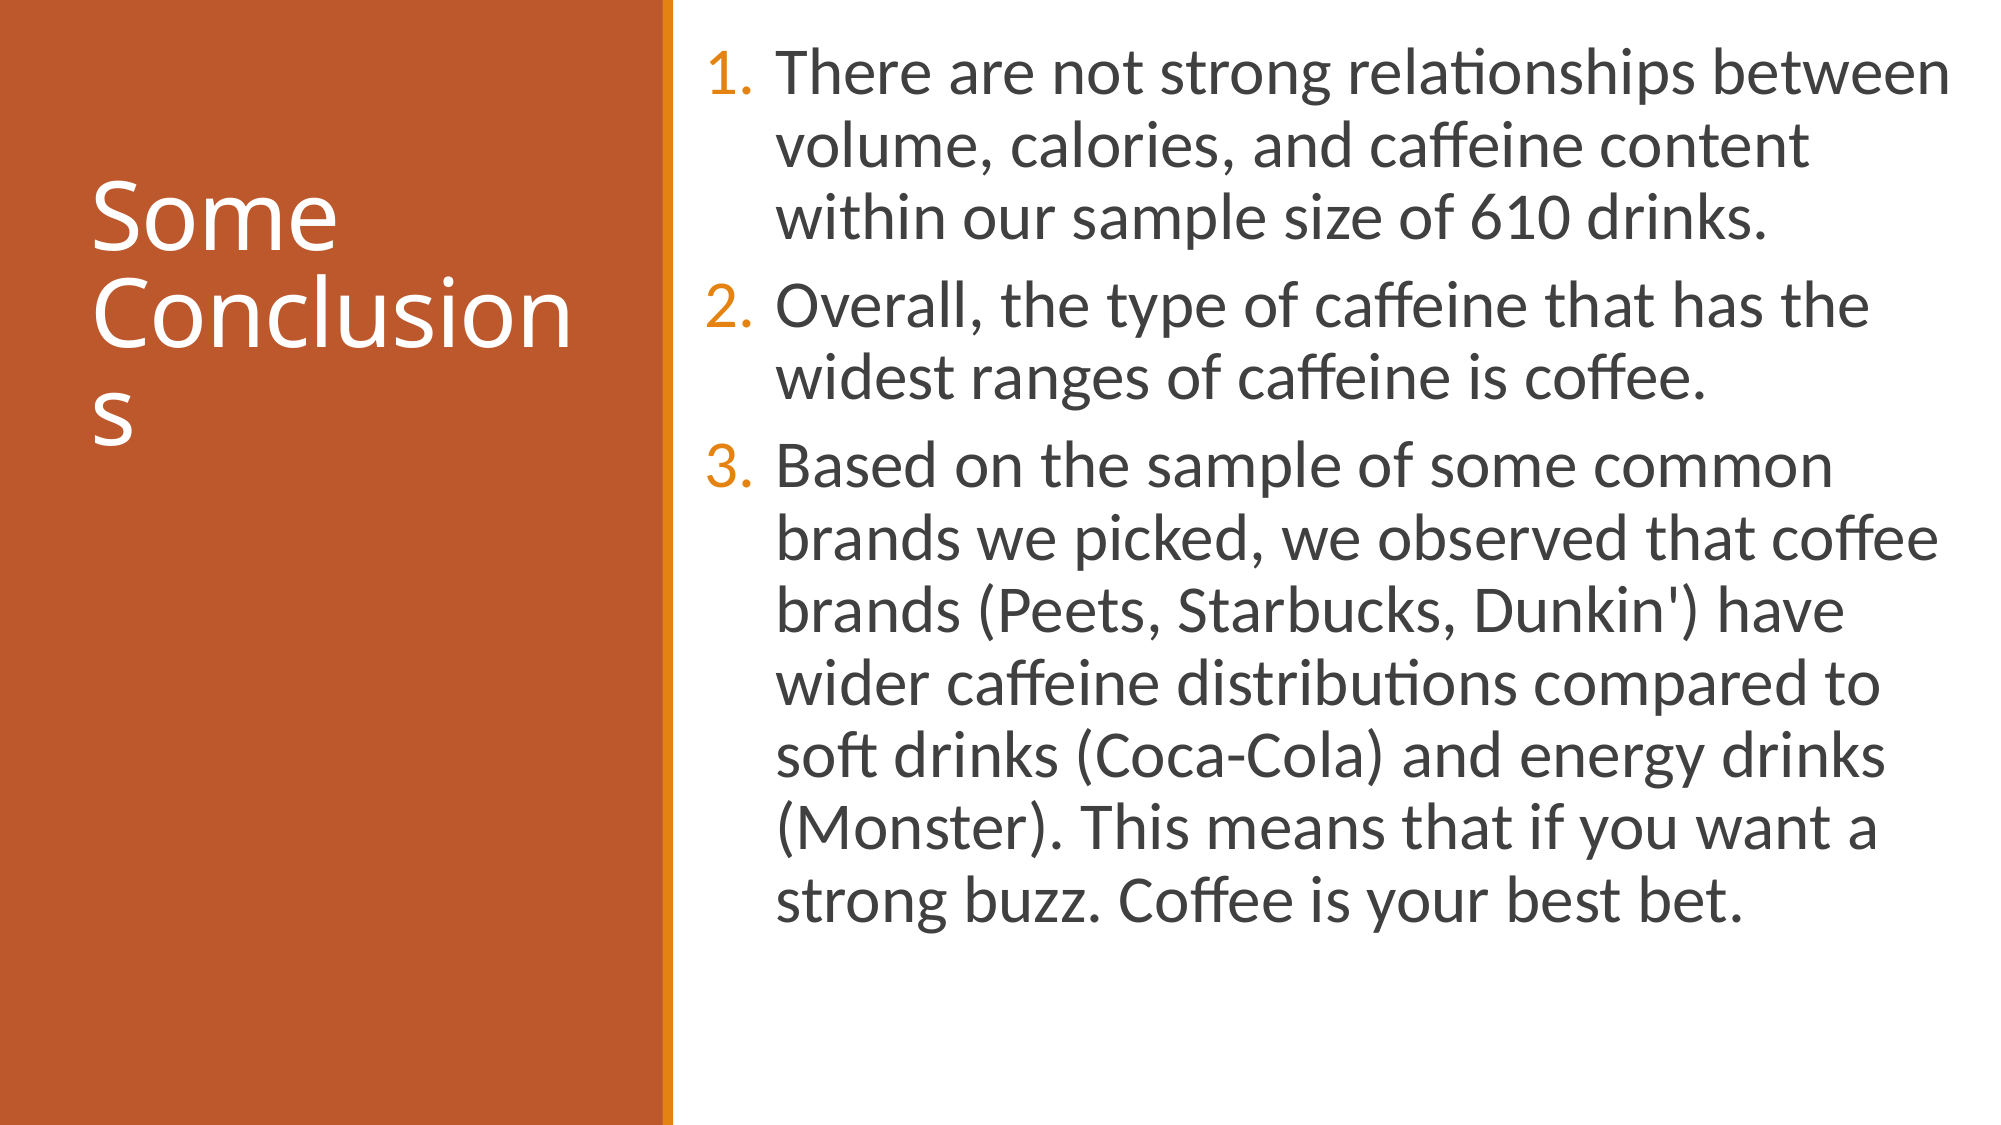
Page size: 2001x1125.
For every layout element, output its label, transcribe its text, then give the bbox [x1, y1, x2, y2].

list There are not strong relationships between volume, calories, and caffeine content within our sample size of 610 drinks. Overall, the type of caffeine that has the widest ranges of caffeine is coffee. Based on the sample of some common brands we picked, we observed that coffee brands (Peets, Starbucks, Dunkin') have wider caffeine distributions compared to soft drinks (Coca-Cola) and energy drinks (Monster). This means that if you want a strong buzz. Coffee is your best bet. [704, 29, 1965, 1065]
title Some Conclusions [75, 97, 600, 473]
